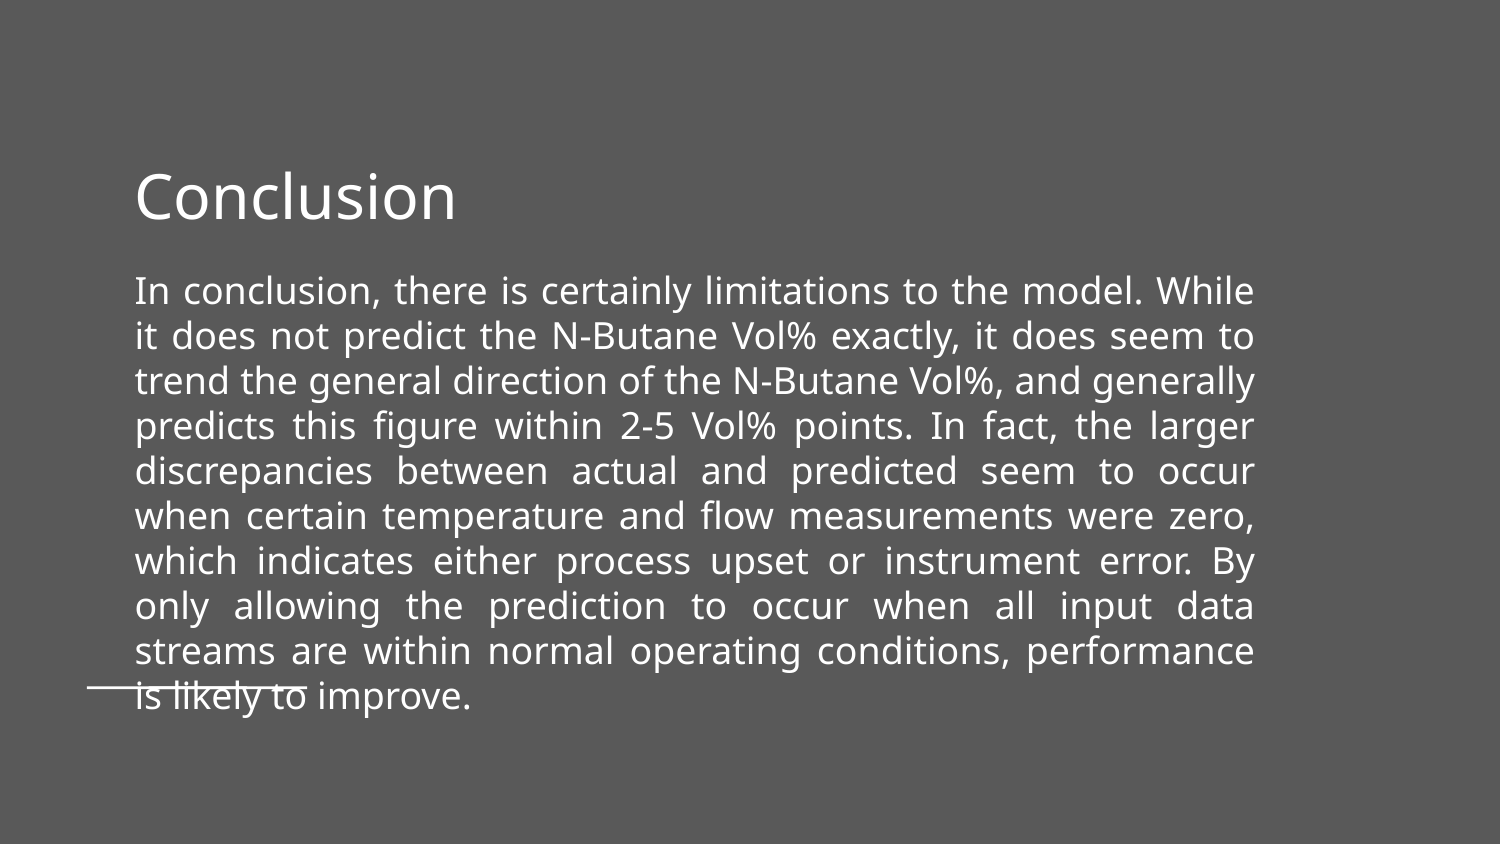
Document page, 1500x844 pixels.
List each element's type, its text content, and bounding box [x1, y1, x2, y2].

title In conclusion, there is certainly limitations to the model. While it does not predict the N-Butane Vol% exactly, it does seem to trend the general direction of the N-Butane Vol%, and generally predicts this figure within 2-5 Vol% points. In fact, the larger discrepancies between actual and predicted seem to occur when certain temperature and flow measurements were zero, which indicates either process upset or instrument error. By only allowing the prediction to occur when all input data streams are within normal operating conditions, performance is likely to improve. [119, 252, 1272, 616]
title Conclusion [119, 141, 1272, 252]
